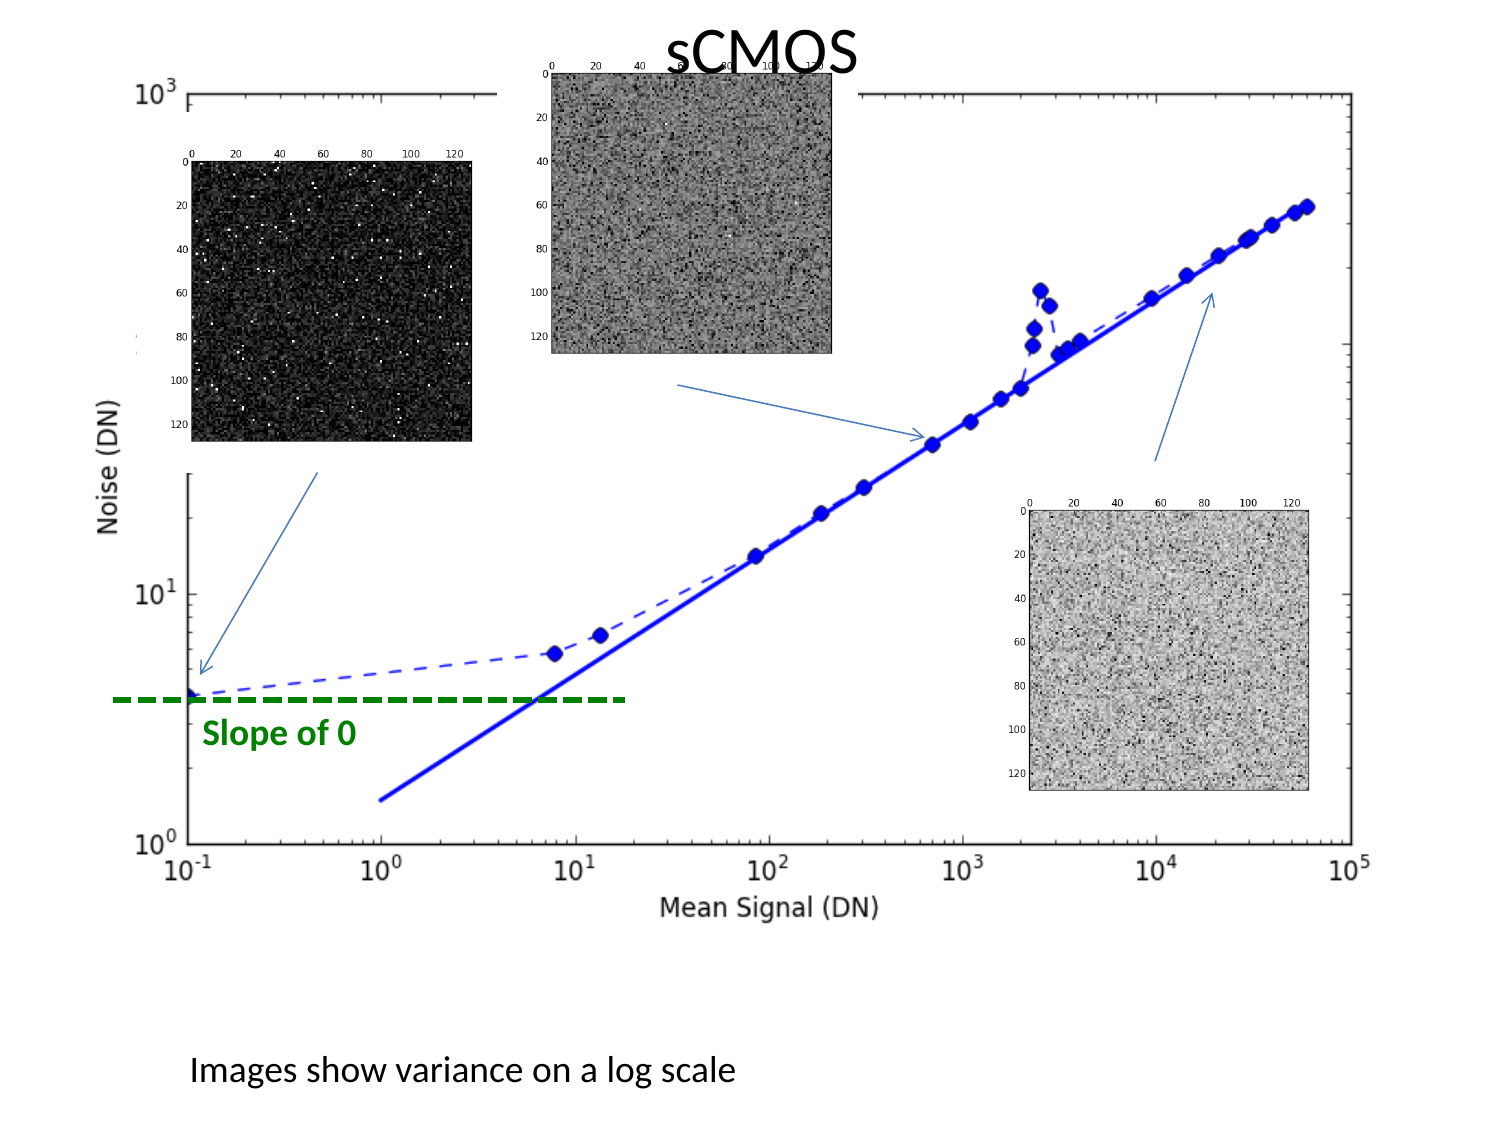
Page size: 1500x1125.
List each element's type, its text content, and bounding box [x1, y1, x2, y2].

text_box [1154, 292, 1213, 462]
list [0, 0, 1500, 937]
text_box Images show variance on a log scale [174, 1037, 1375, 1098]
picture [137, 24, 858, 473]
picture [974, 460, 1336, 822]
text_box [677, 384, 926, 438]
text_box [199, 472, 318, 676]
